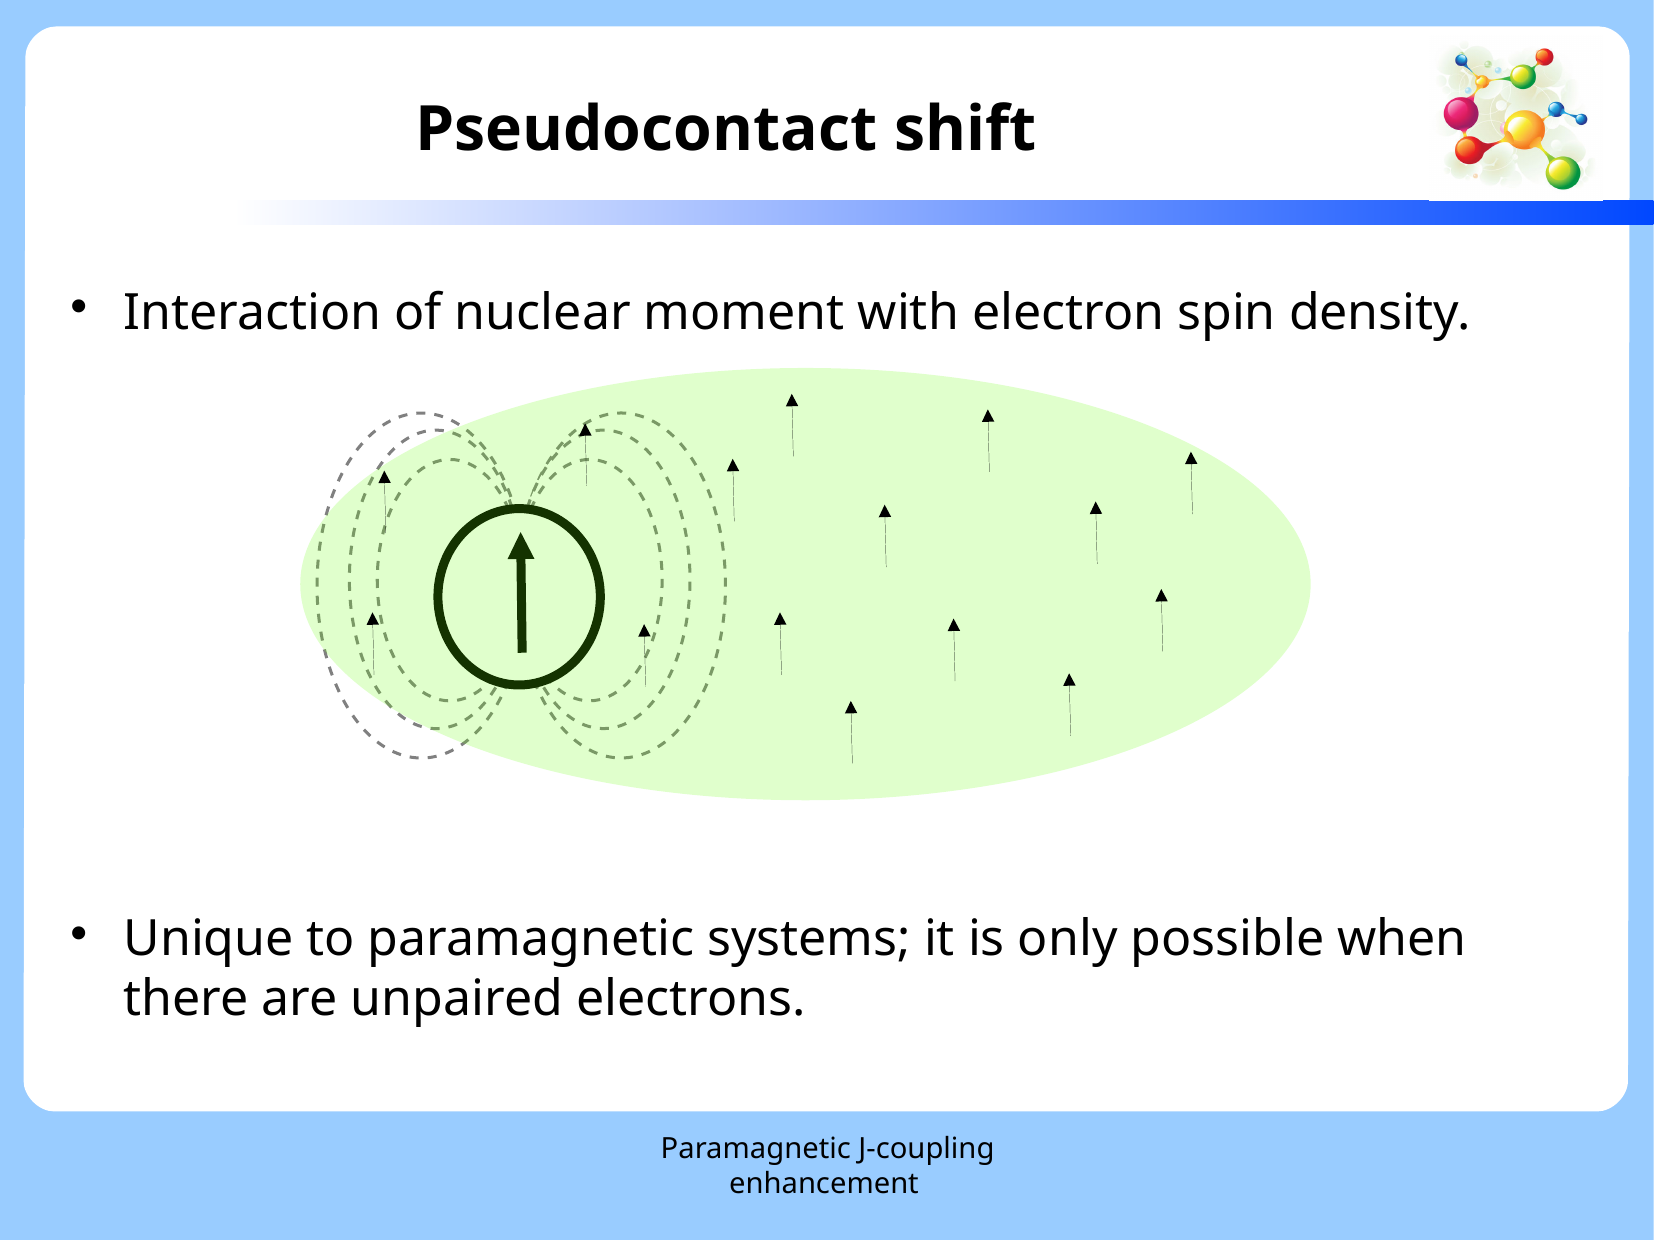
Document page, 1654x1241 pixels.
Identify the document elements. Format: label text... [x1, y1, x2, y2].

text_box Interaction of nuclear moment with electron spin density. Unique to paramagnetic systems; it is only possible when there are unpaired electrons. [52, 279, 1594, 1107]
text_box [956, 201, 961, 224]
text_box [1063, 673, 1076, 736]
text_box [774, 612, 787, 675]
text_box [638, 624, 651, 687]
text_box [300, 367, 1311, 801]
text_box [790, 201, 794, 224]
text_box [1185, 451, 1198, 515]
picture [1428, 35, 1603, 201]
text_box [366, 612, 379, 675]
text_box [1089, 501, 1103, 564]
text_box [726, 458, 740, 522]
text_box [844, 700, 858, 764]
text_box [579, 423, 592, 486]
text_box [947, 618, 961, 682]
text_box [873, 201, 877, 224]
text_box [785, 393, 799, 457]
text_box Pseudocontact shift [82, 49, 1370, 201]
text_box [1155, 589, 1168, 652]
text_box [981, 409, 995, 472]
text_box [378, 470, 391, 534]
text_box [878, 504, 892, 568]
